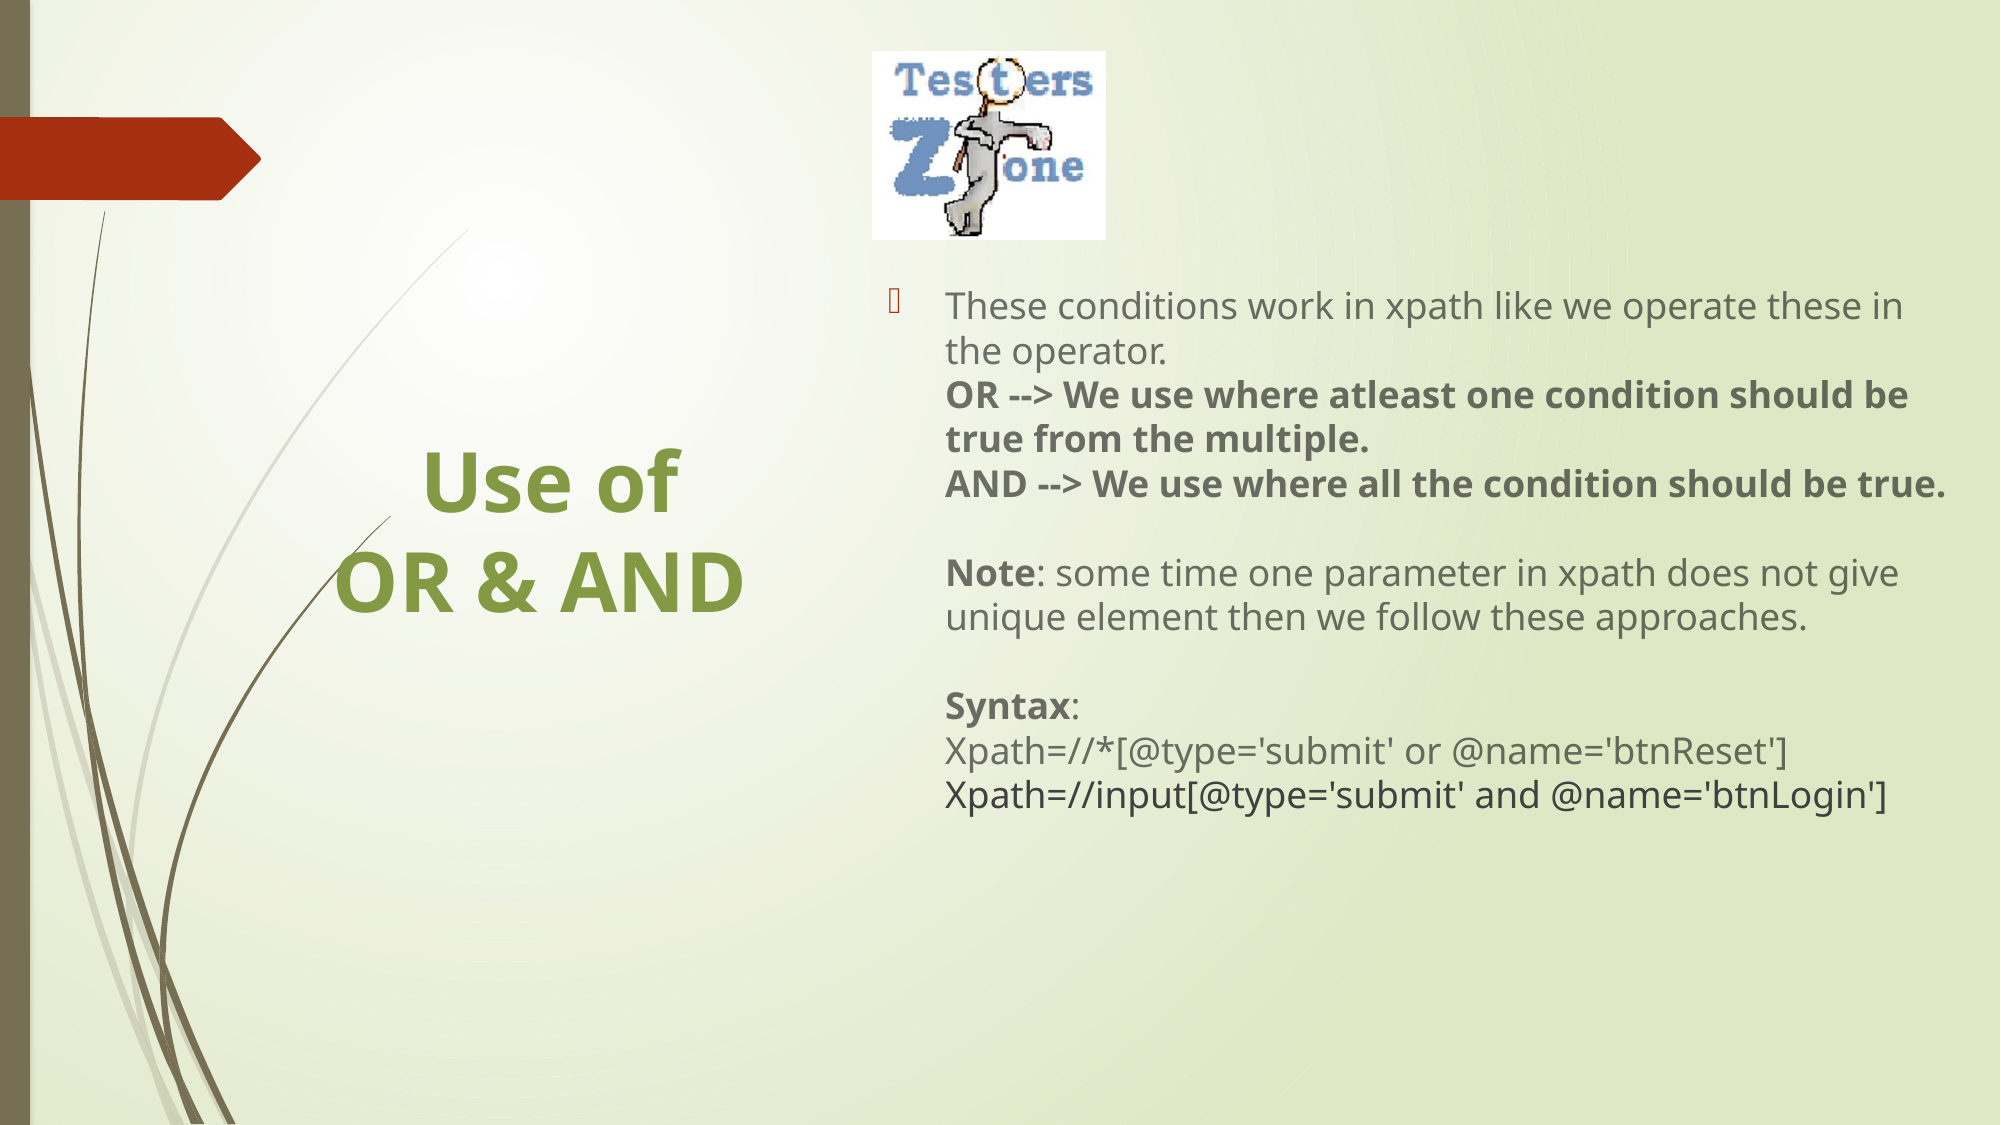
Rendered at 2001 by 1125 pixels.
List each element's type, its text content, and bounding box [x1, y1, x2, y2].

list These conditions work in xpath like we operate these in the operator. OR --> We use where atleast one condition should be true from the multiple. AND --> We use where all the condition should be true. Note: some time one parameter in xpath does not give unique element then we follow these approaches. Syntax: Xpath=//*[@type='submit' or @name='btnReset'] Xpath=//input[@type='submit' and @name='btnLogin'] [873, 275, 1976, 850]
title Use of OR & AND [187, 422, 813, 850]
picture [872, 51, 1106, 241]
